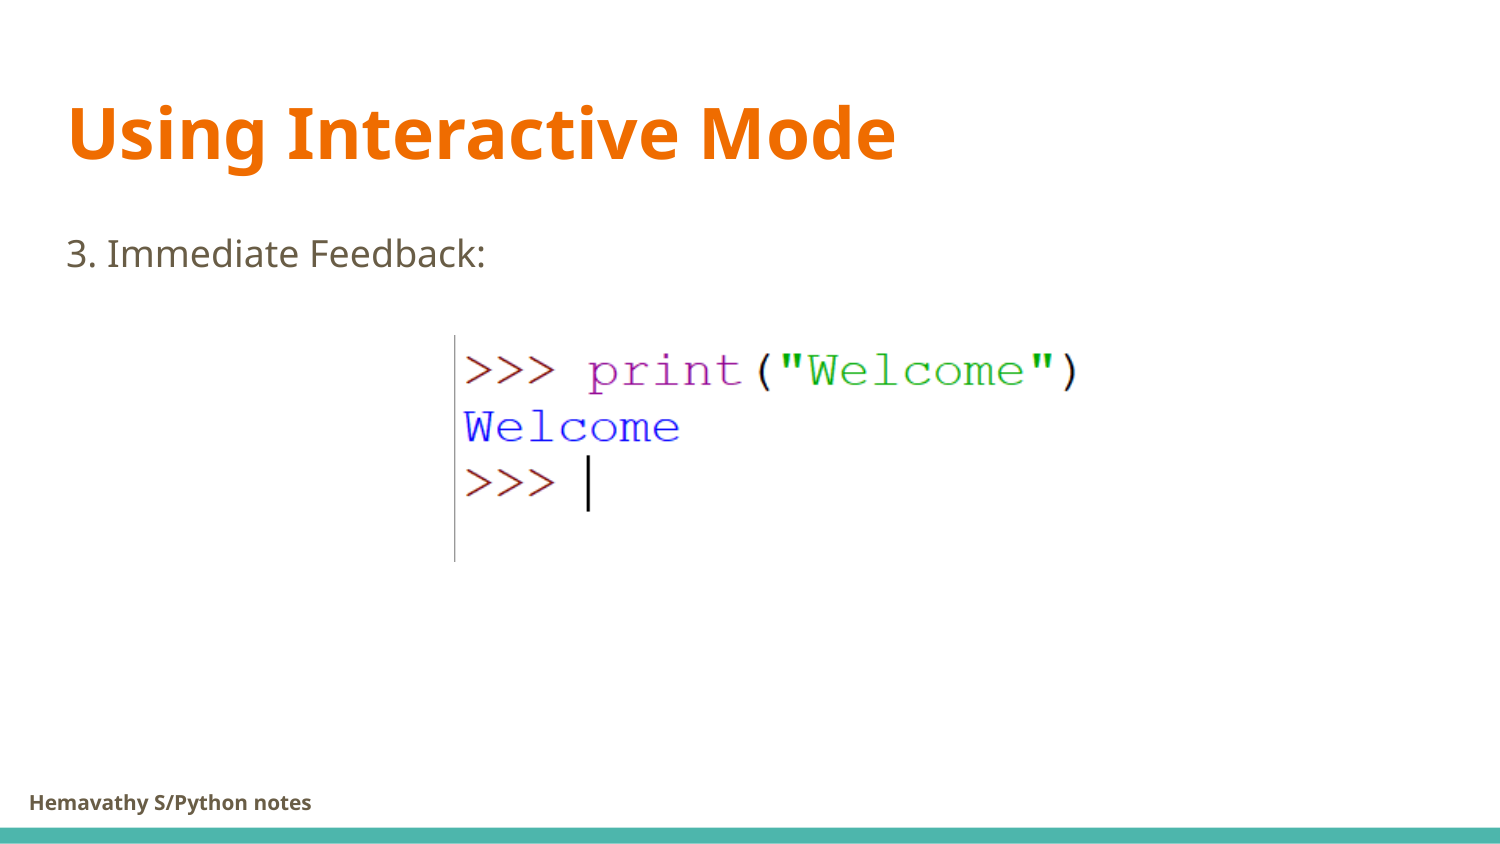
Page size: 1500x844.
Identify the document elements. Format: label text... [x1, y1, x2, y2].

list 3. Immediate Feedback: [51, 207, 1449, 750]
title Using Interactive Mode [51, 72, 1449, 189]
picture [454, 334, 1119, 562]
